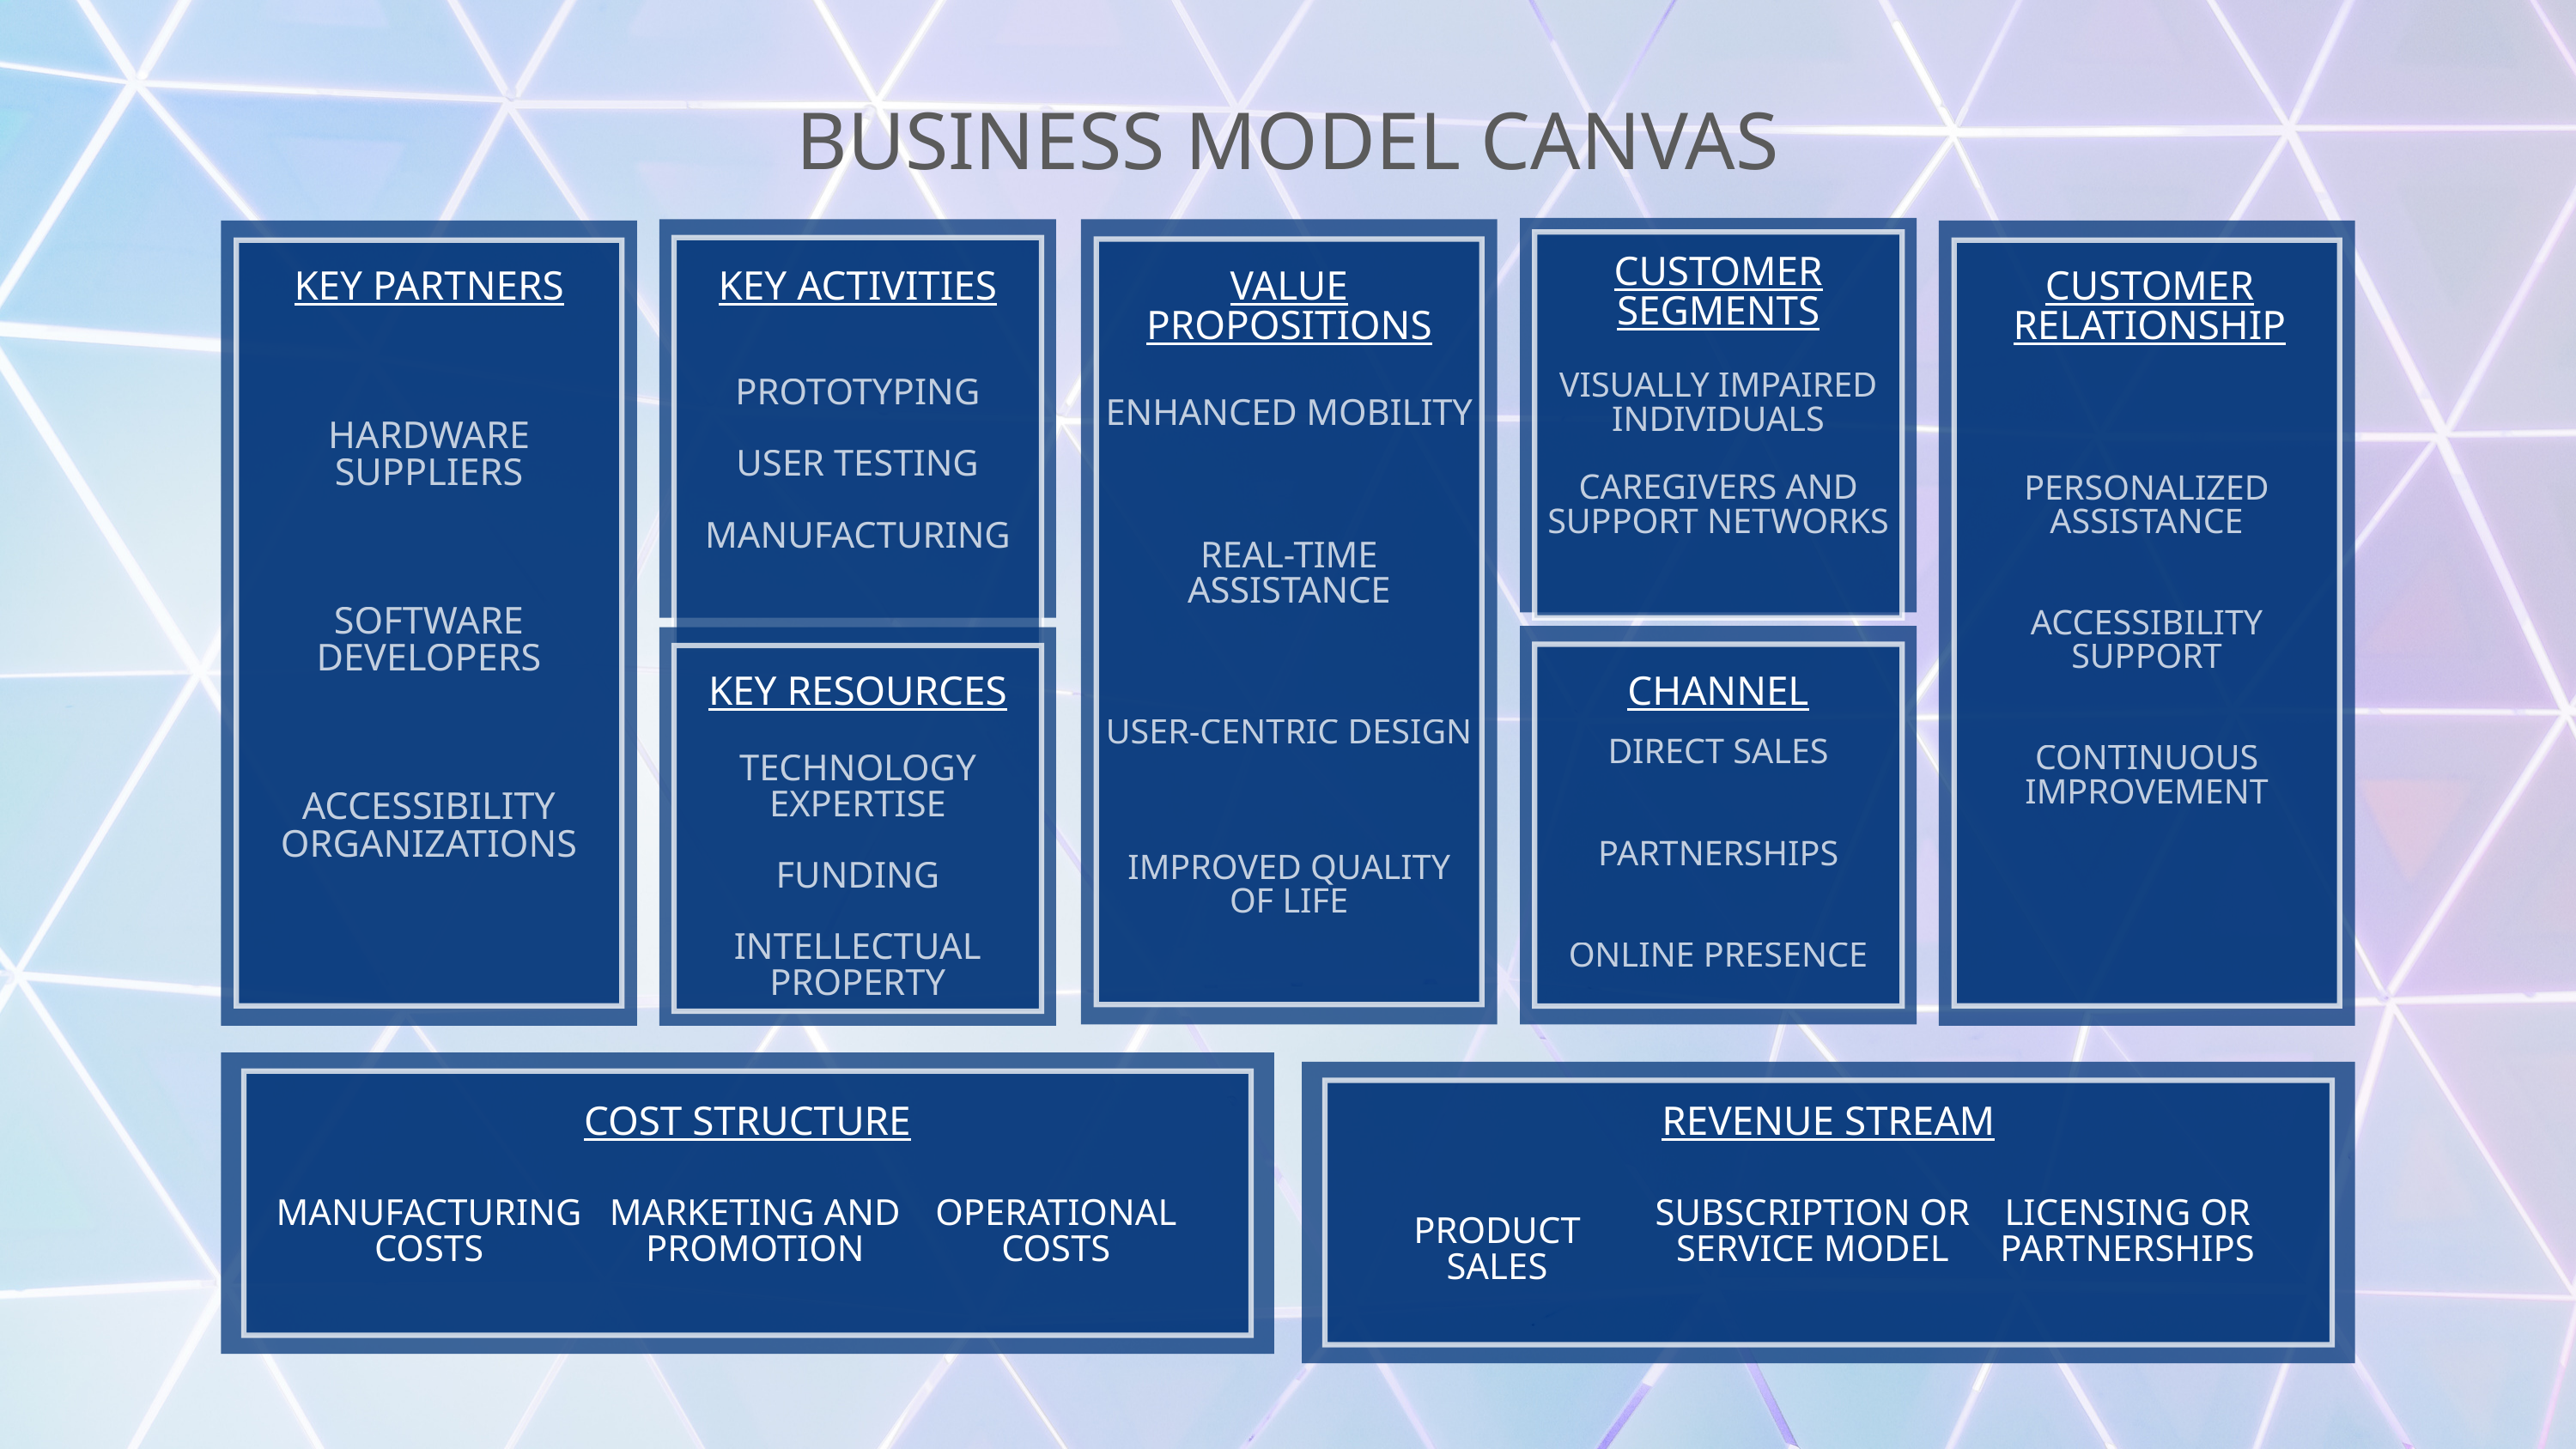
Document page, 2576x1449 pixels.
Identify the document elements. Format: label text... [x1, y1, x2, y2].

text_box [659, 219, 1057, 618]
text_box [1938, 220, 2355, 1027]
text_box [1301, 1061, 2355, 1364]
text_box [1519, 217, 1917, 618]
text_box [0, 0, 2576, 1449]
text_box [1519, 625, 1917, 1025]
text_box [221, 1052, 1275, 1355]
text_box BUSINESS MODEL CANVAS [636, 106, 1940, 185]
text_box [1080, 219, 1498, 1025]
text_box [659, 627, 1057, 1027]
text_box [221, 220, 638, 1027]
